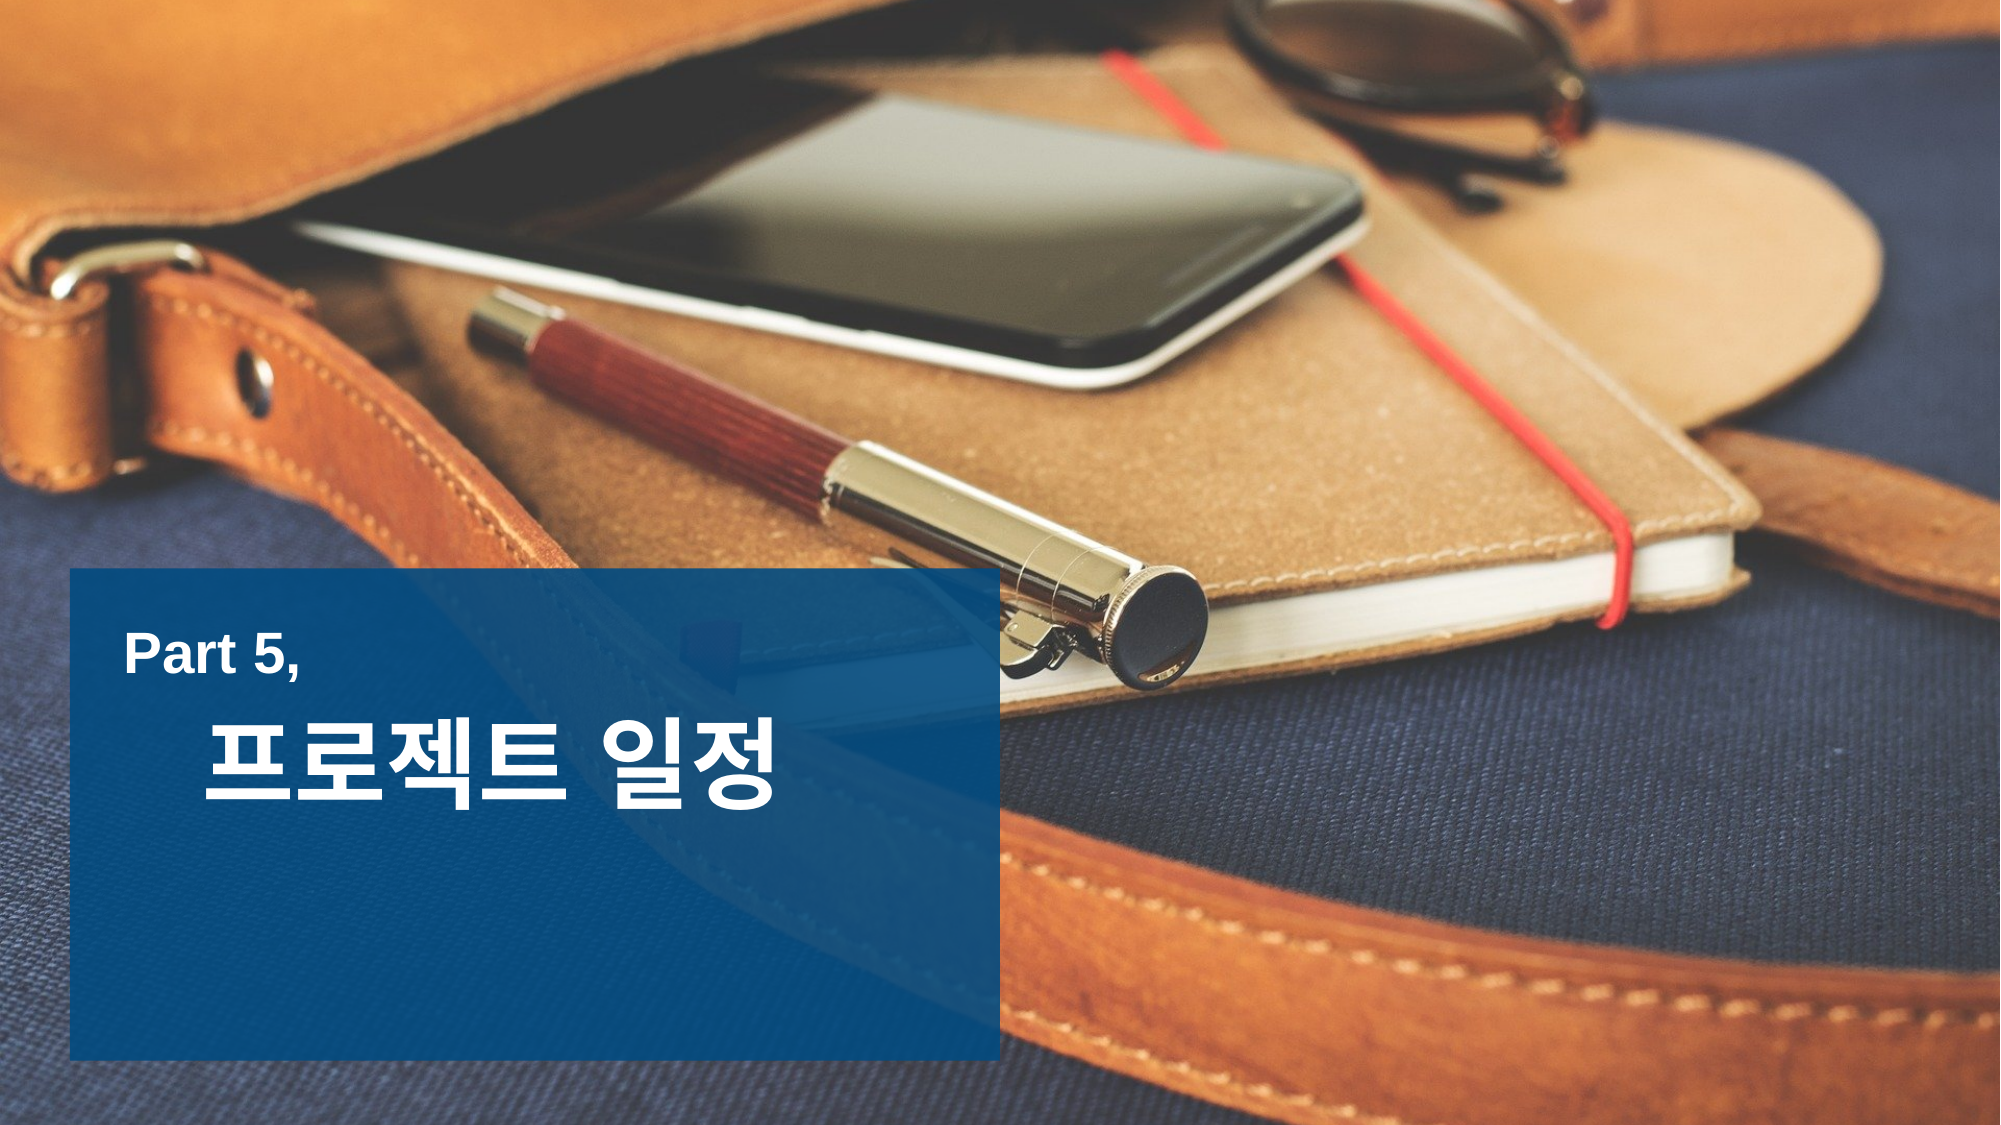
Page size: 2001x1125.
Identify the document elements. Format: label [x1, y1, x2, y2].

picture [0, 0, 2000, 1125]
text_box [69, 568, 1000, 1061]
